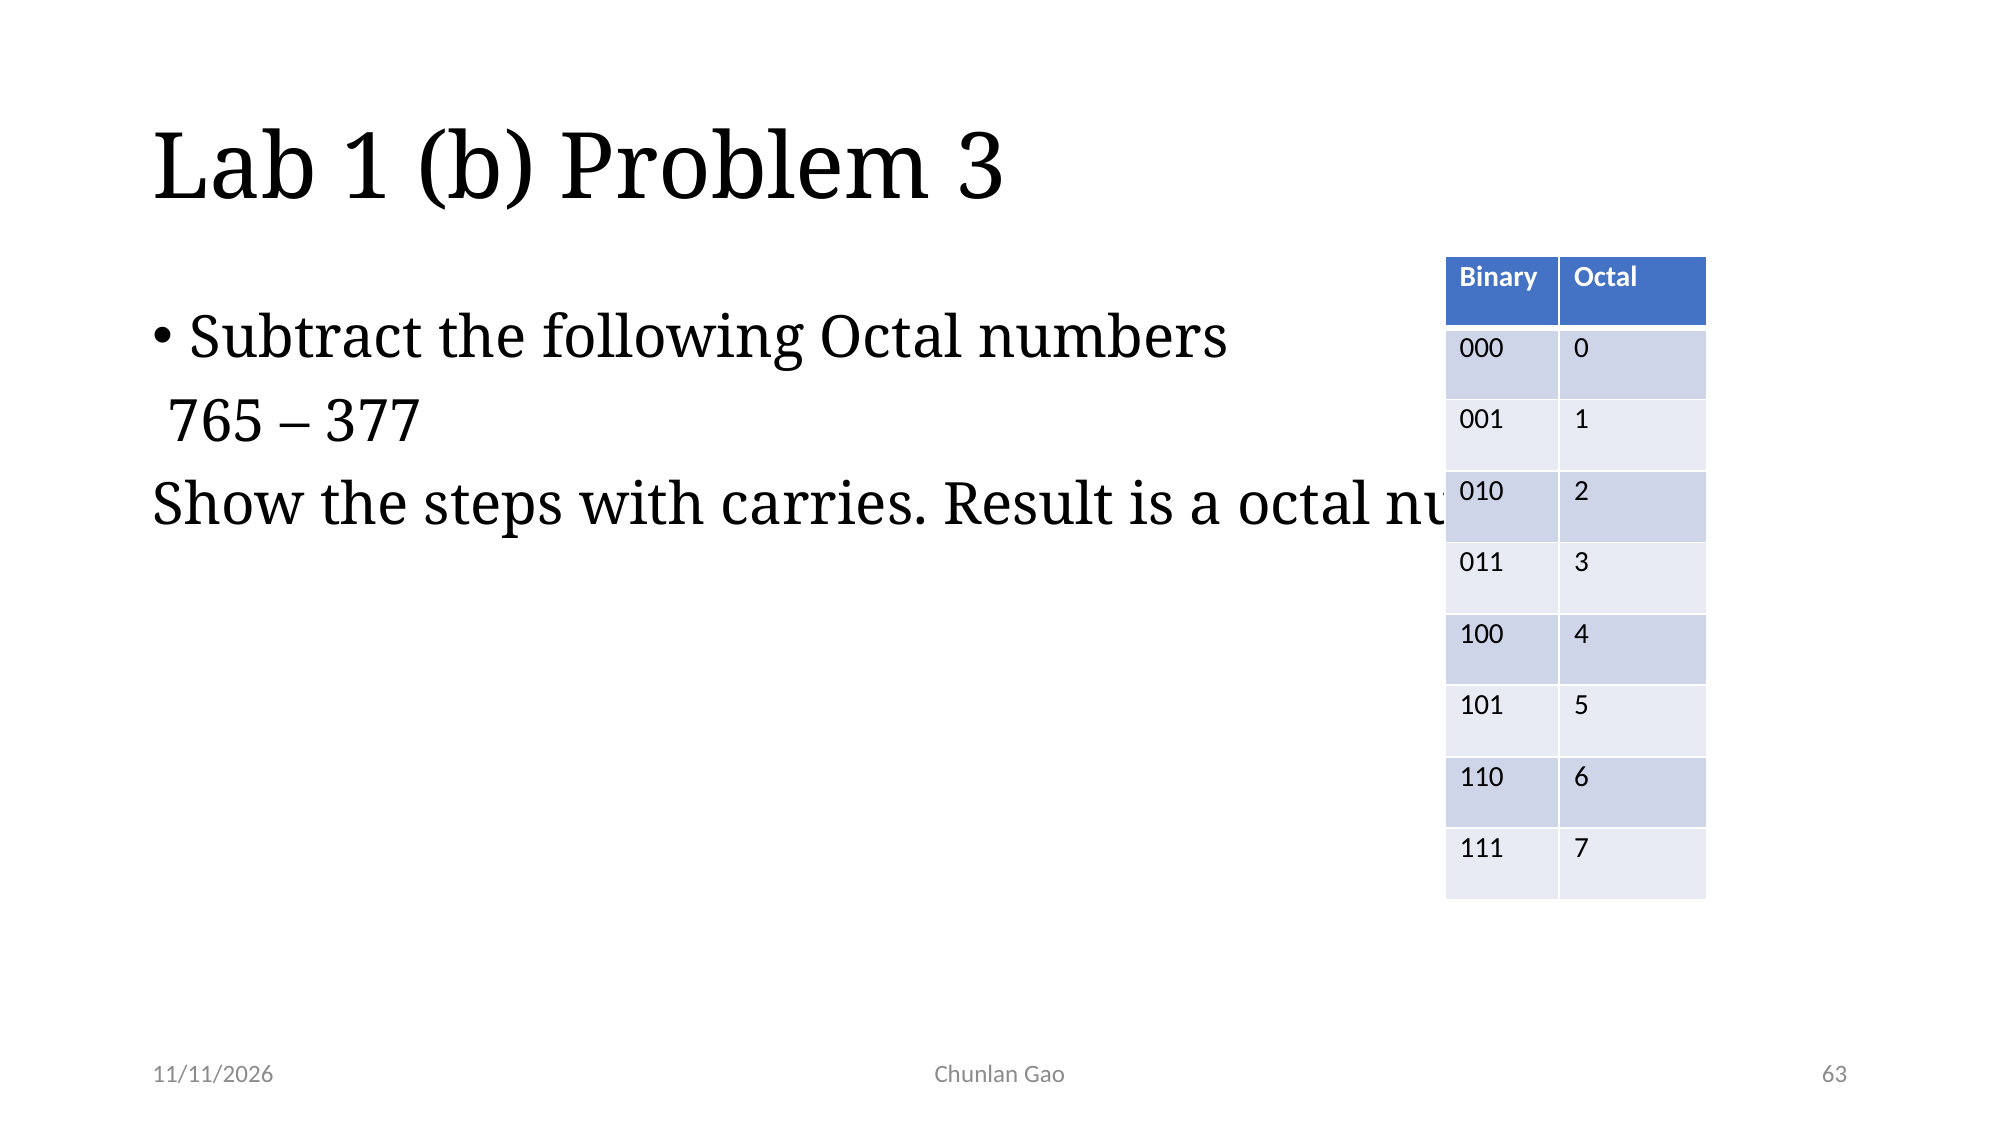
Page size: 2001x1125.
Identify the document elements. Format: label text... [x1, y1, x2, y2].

table_cell 110 [1446, 758, 1558, 827]
table_cell 6 [1560, 758, 1706, 827]
table_cell 1 [1560, 400, 1706, 470]
table_cell 7 [1560, 829, 1706, 899]
table_cell 101 [1446, 686, 1558, 756]
table_cell 011 [1446, 543, 1558, 613]
table_cell 2 [1560, 472, 1706, 542]
table_cell 001 [1446, 400, 1558, 470]
table_cell 010 [1446, 472, 1558, 542]
table_cell 5 [1560, 686, 1706, 756]
table_cell 0 [1560, 331, 1706, 399]
slide_number 63 [1412, 1042, 1863, 1103]
table_cell 111 [1446, 829, 1558, 899]
title Lab 1 (b) Problem 3 [137, 59, 1863, 278]
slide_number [137, 1042, 588, 1103]
table_header Octal [1560, 257, 1706, 325]
list Subtract the following Octal numbers 765 – 377 Show the steps with carries. Result is a octal number [137, 299, 1863, 1014]
table_cell 000 [1446, 331, 1558, 399]
table_cell 100 [1446, 615, 1558, 684]
table_header Binary [1446, 257, 1558, 325]
table_cell 4 [1560, 615, 1706, 684]
table_cell 3 [1560, 543, 1706, 613]
footer Chunlan Gao [662, 1042, 1338, 1103]
